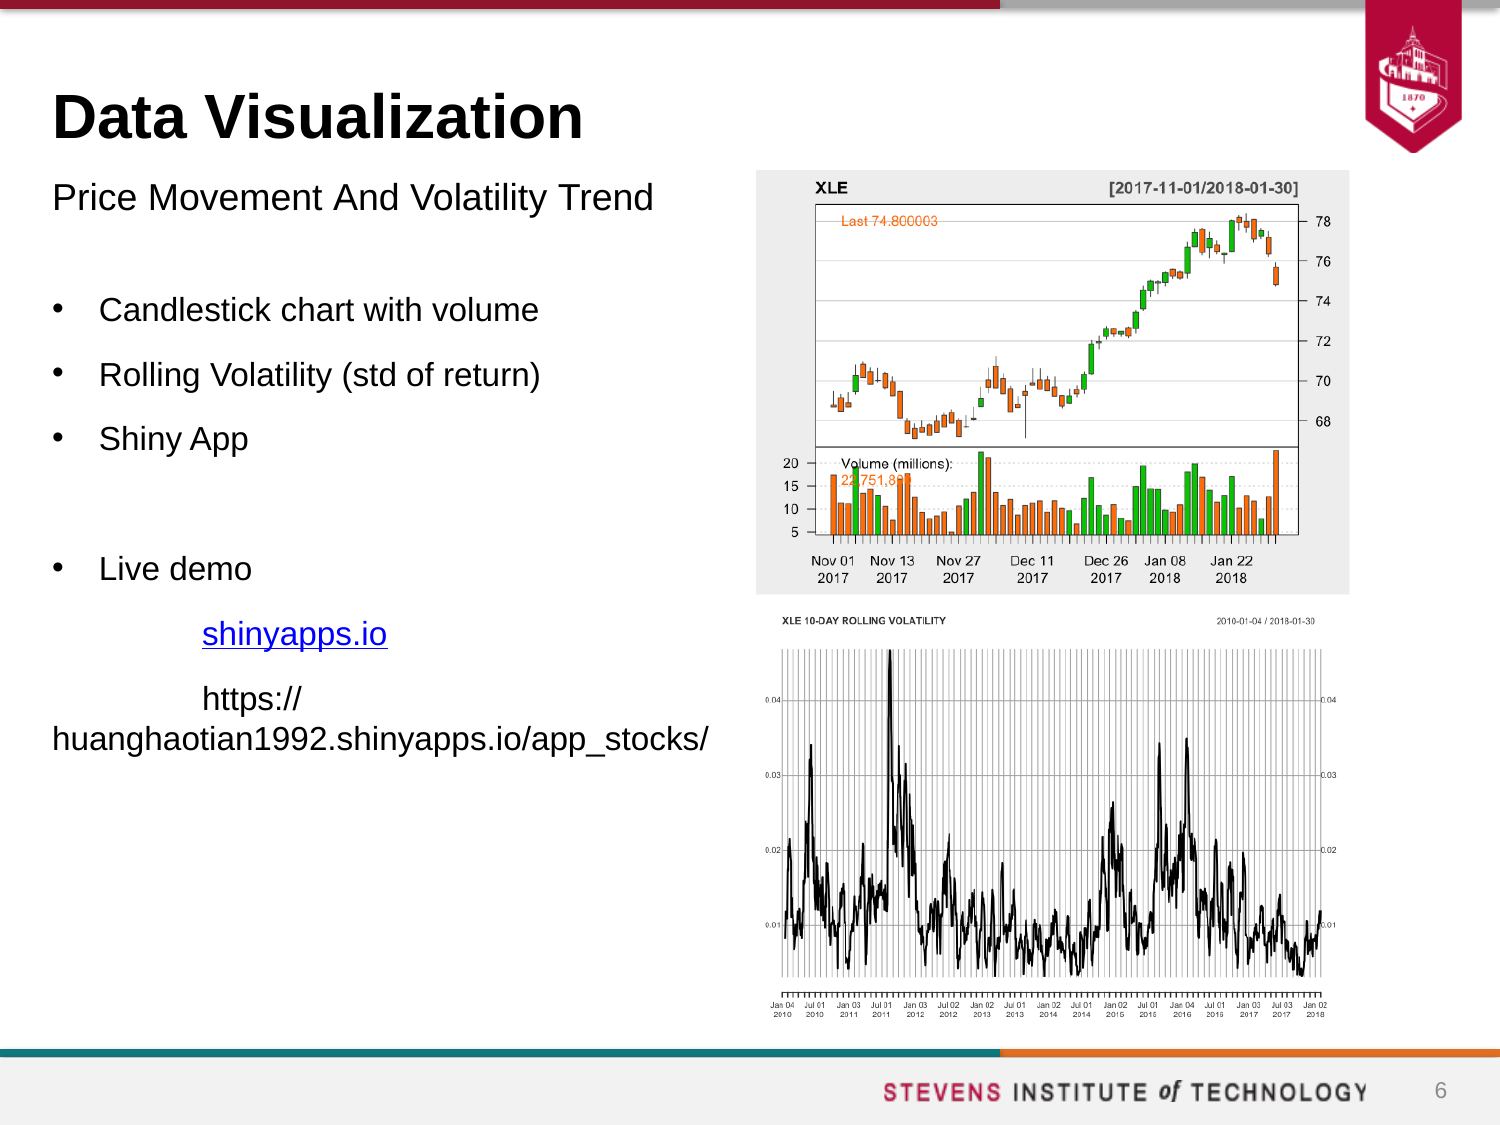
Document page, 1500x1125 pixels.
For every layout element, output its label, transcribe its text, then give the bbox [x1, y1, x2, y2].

title Data Visualization [37, 68, 1236, 157]
list Candlestick chart with volume Rolling Volatility (std of return) Shiny App Live demo shinyapps.io https://huanghaotian1992.shinyapps.io/app_stocks/ [37, 280, 734, 1000]
slide_number 6 [1401, 1059, 1481, 1120]
picture [755, 598, 1351, 1028]
list Price Movement And Volatility Trend [37, 165, 1463, 232]
picture [755, 168, 1351, 595]
